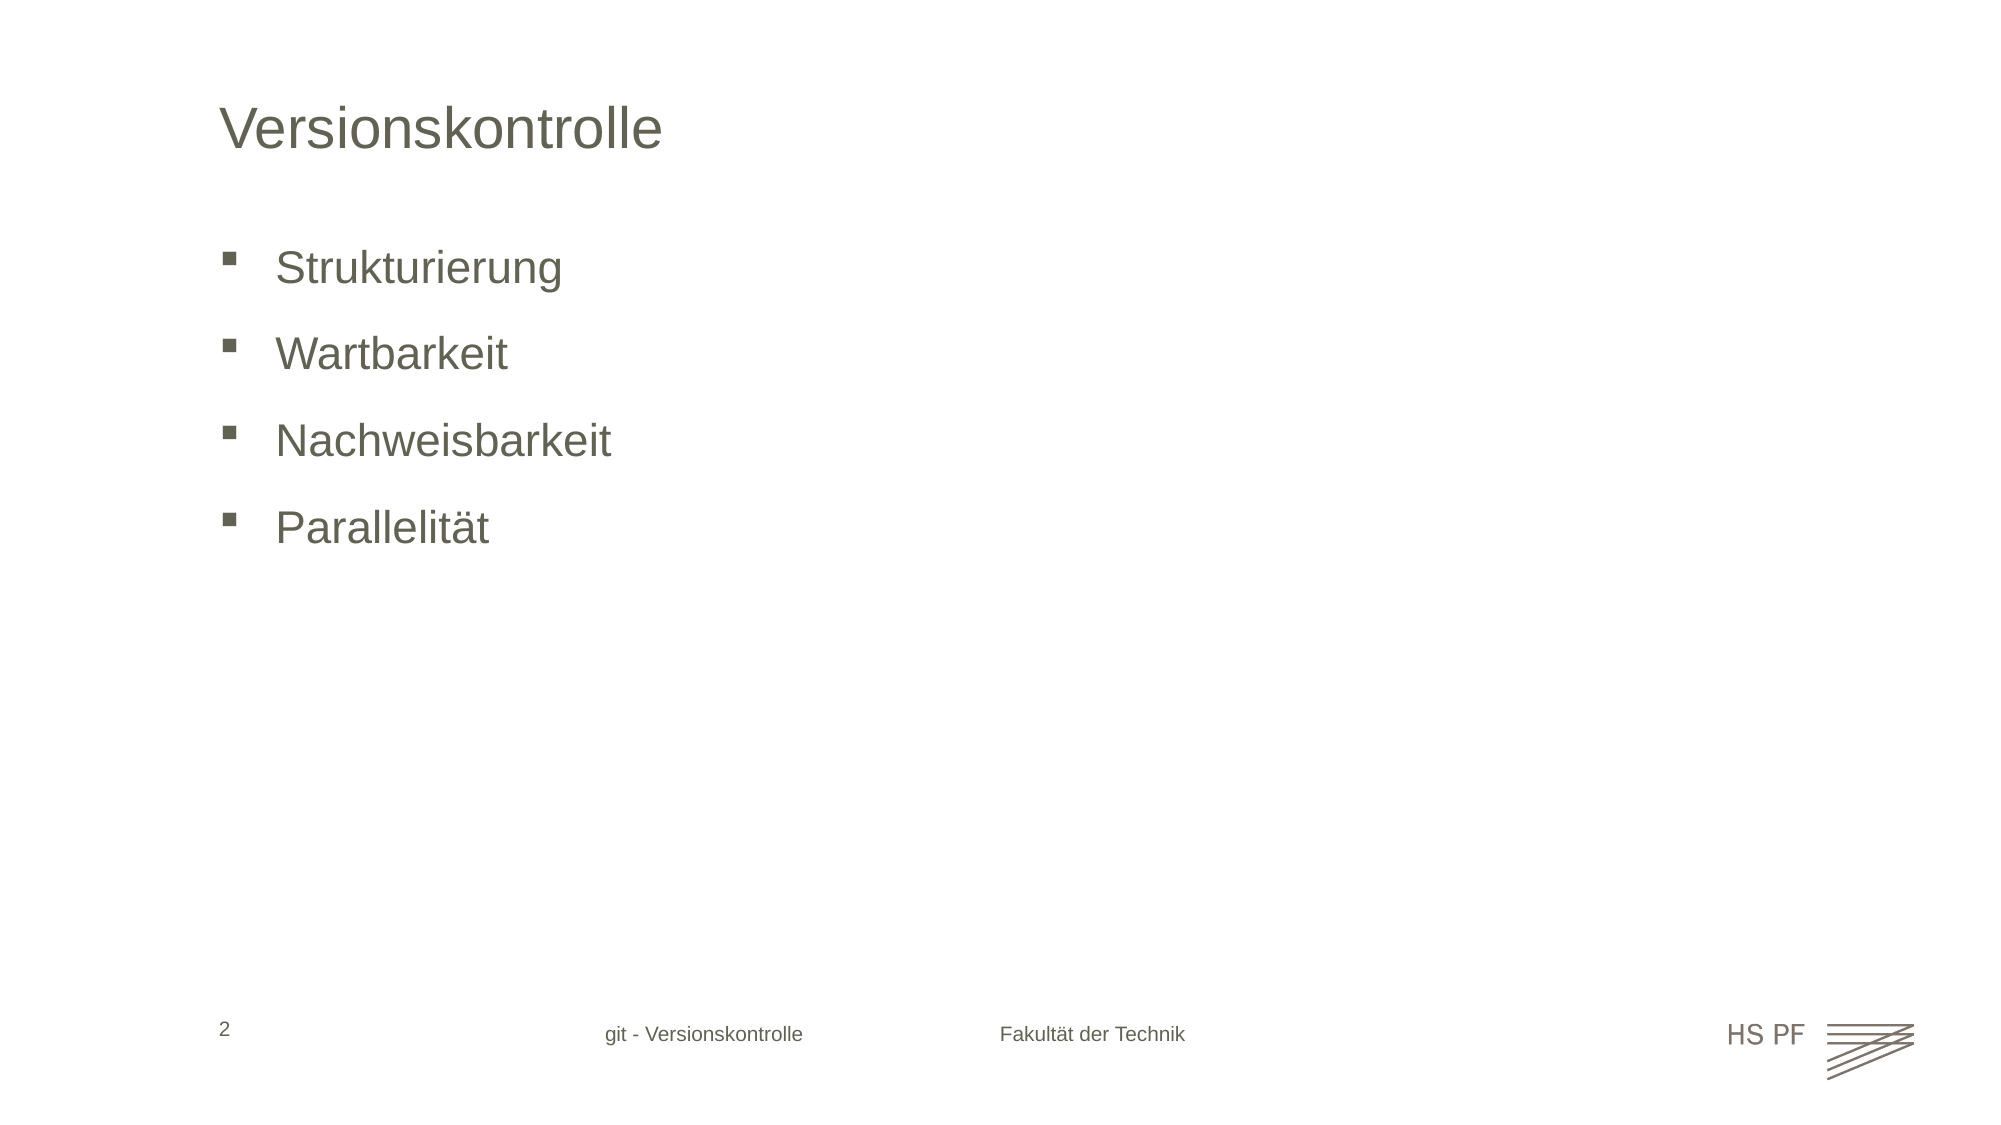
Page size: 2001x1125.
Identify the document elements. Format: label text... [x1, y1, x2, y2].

picture [1708, 1003, 1935, 1107]
list Strukturierung Wartbarkeit Nachweisbarkeit Parallelität [219, 226, 1782, 927]
title Versionskontrolle [219, 98, 1783, 189]
